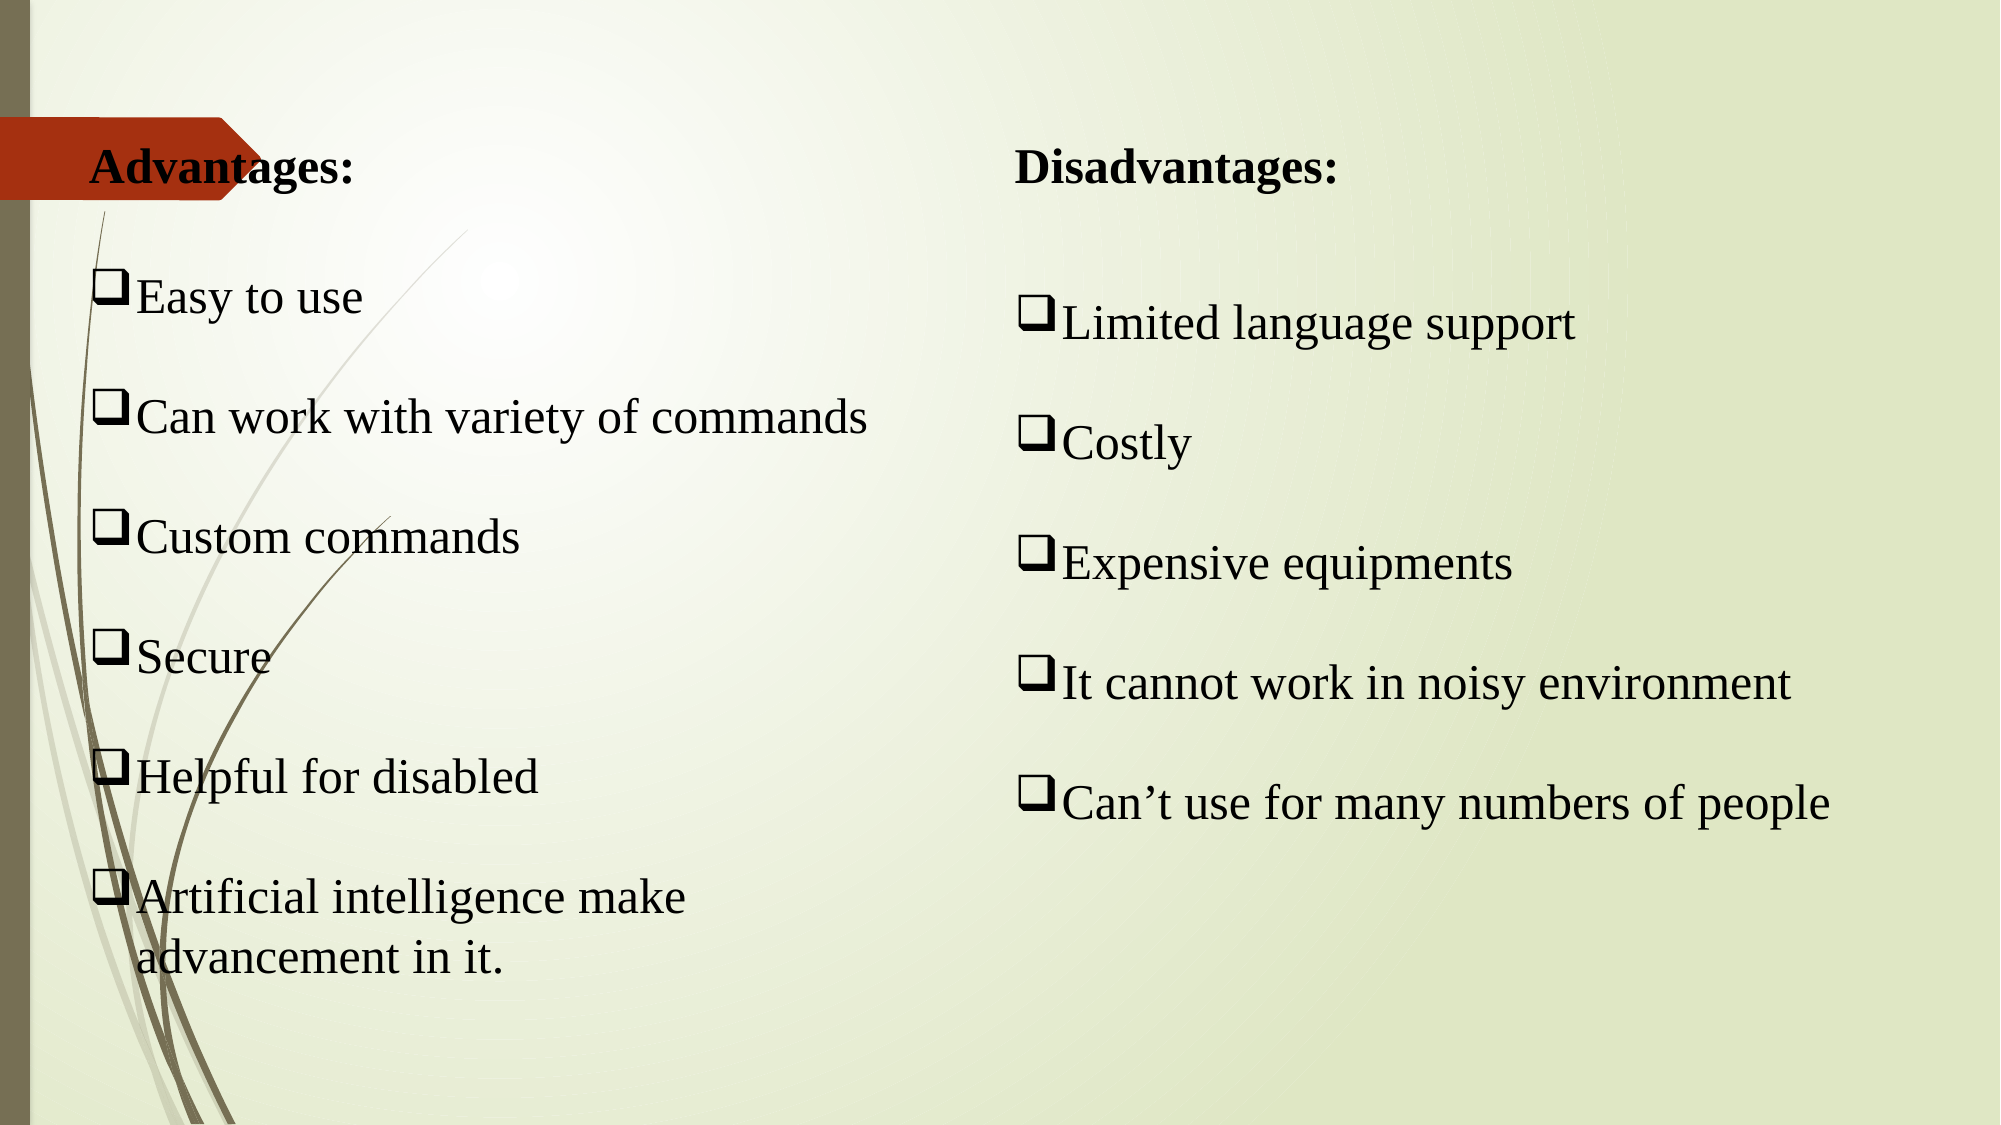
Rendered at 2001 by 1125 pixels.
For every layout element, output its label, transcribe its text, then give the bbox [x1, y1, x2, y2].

text_box Advantages: [74, 126, 781, 202]
text_box Disadvantages: [999, 126, 1707, 202]
text_box Easy to use Can work with variety of commands Custom commands Secure Helpful for disabled Artificial intelligence make advancement in it. [74, 256, 979, 991]
text_box Limited language support Costly Expensive equipments It cannot work in noisy environment Can’t use for many numbers of people [999, 282, 1905, 837]
